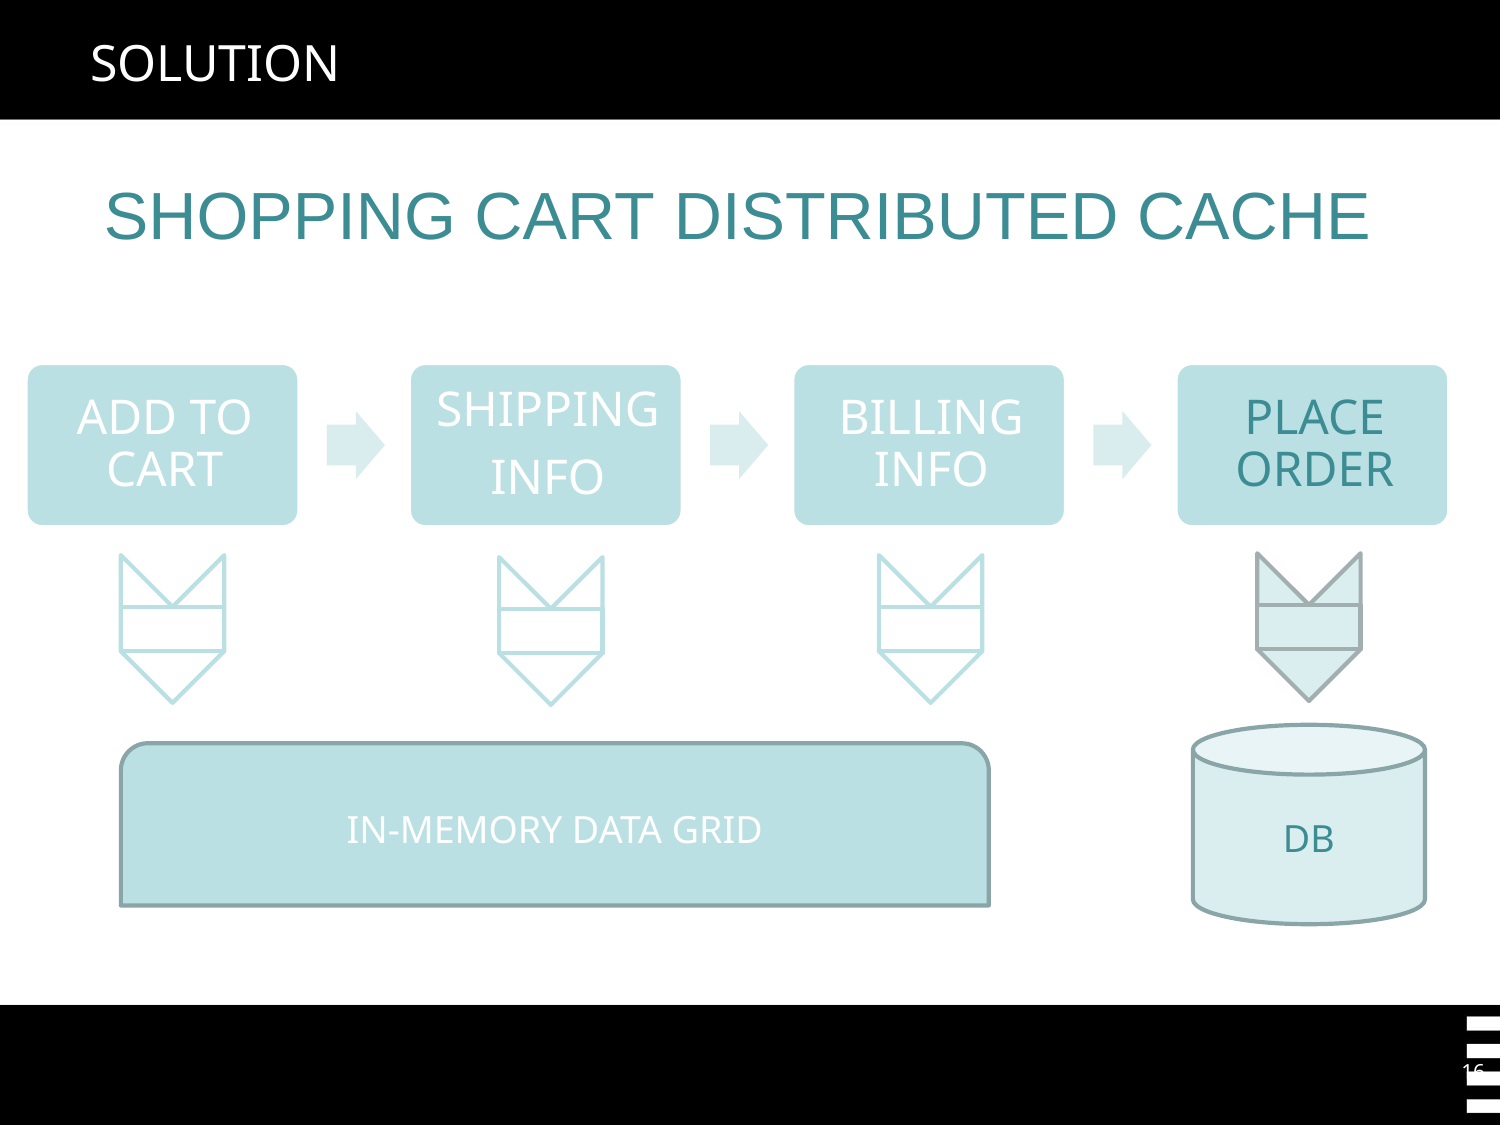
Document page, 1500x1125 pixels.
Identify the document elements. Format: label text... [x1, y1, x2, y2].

text_box IN-MEMORY DATA GRID [118, 741, 991, 908]
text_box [24, 165, 1451, 725]
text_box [498, 556, 603, 706]
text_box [1256, 552, 1361, 702]
slide_number 16 [1149, 1042, 1500, 1103]
title SOLUTION [74, 9, 1426, 114]
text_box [120, 554, 225, 704]
picture [0, 0, 1500, 1125]
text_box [878, 554, 983, 704]
text_box DB [1190, 733, 1428, 927]
